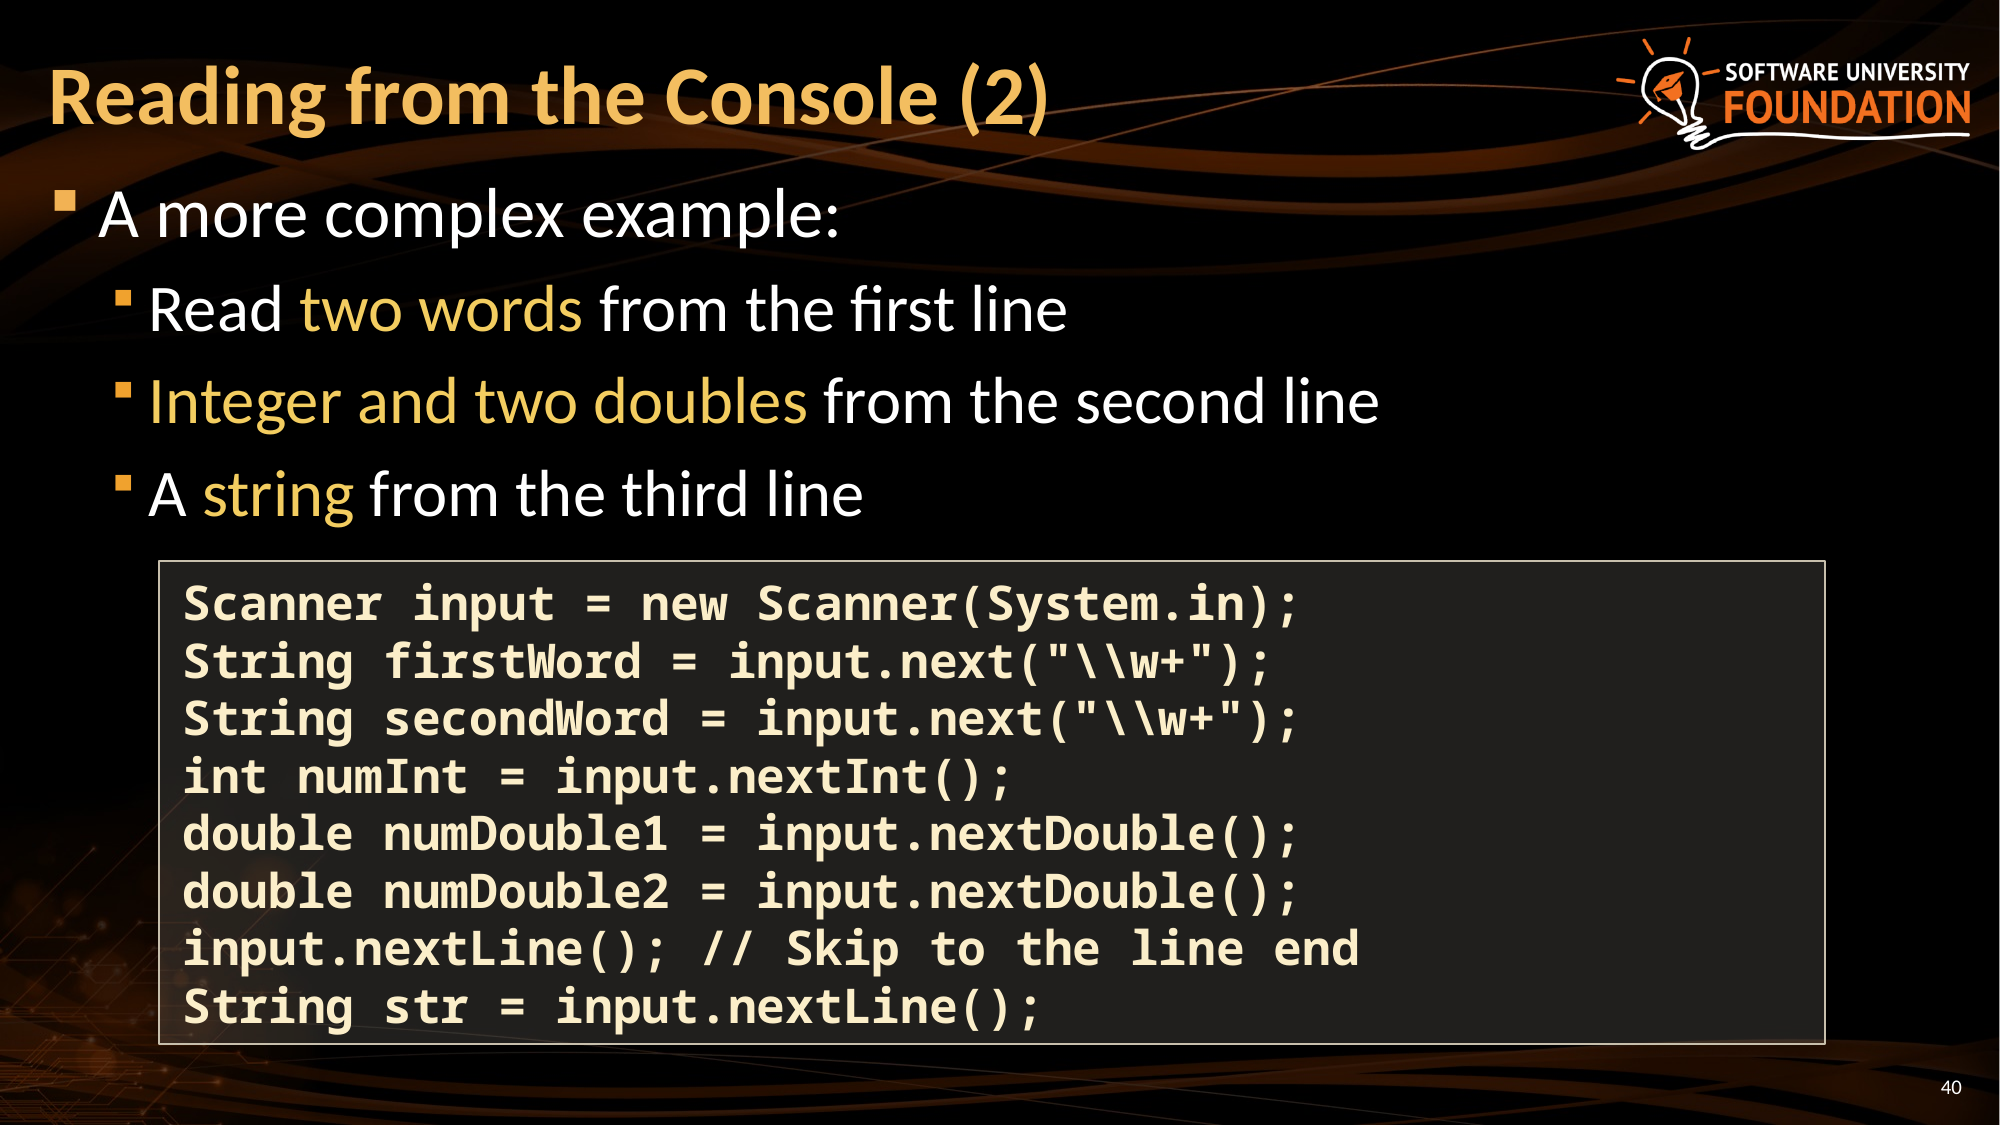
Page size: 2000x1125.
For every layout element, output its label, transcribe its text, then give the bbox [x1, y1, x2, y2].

picture [0, 0, 2000, 1125]
title Reading from the Console (2) [30, 6, 1602, 189]
list A more complex example: Read two words from the first line Integer and two doubles from the second line A string from the third line [31, 161, 1968, 1075]
slide_number 40 [1897, 1075, 1968, 1103]
text_box Scanner input = new Scanner(System.in); String firstWord = input.next("\\w+"); String secondWord = input.next("\\w+"); int numInt = input.nextInt(); double numDouble1 = input.nextDouble(); double numDouble2 = input.nextDouble(); input.nextLine(); // Skip to the line end String str = input.nextLine(); [158, 561, 1825, 1045]
